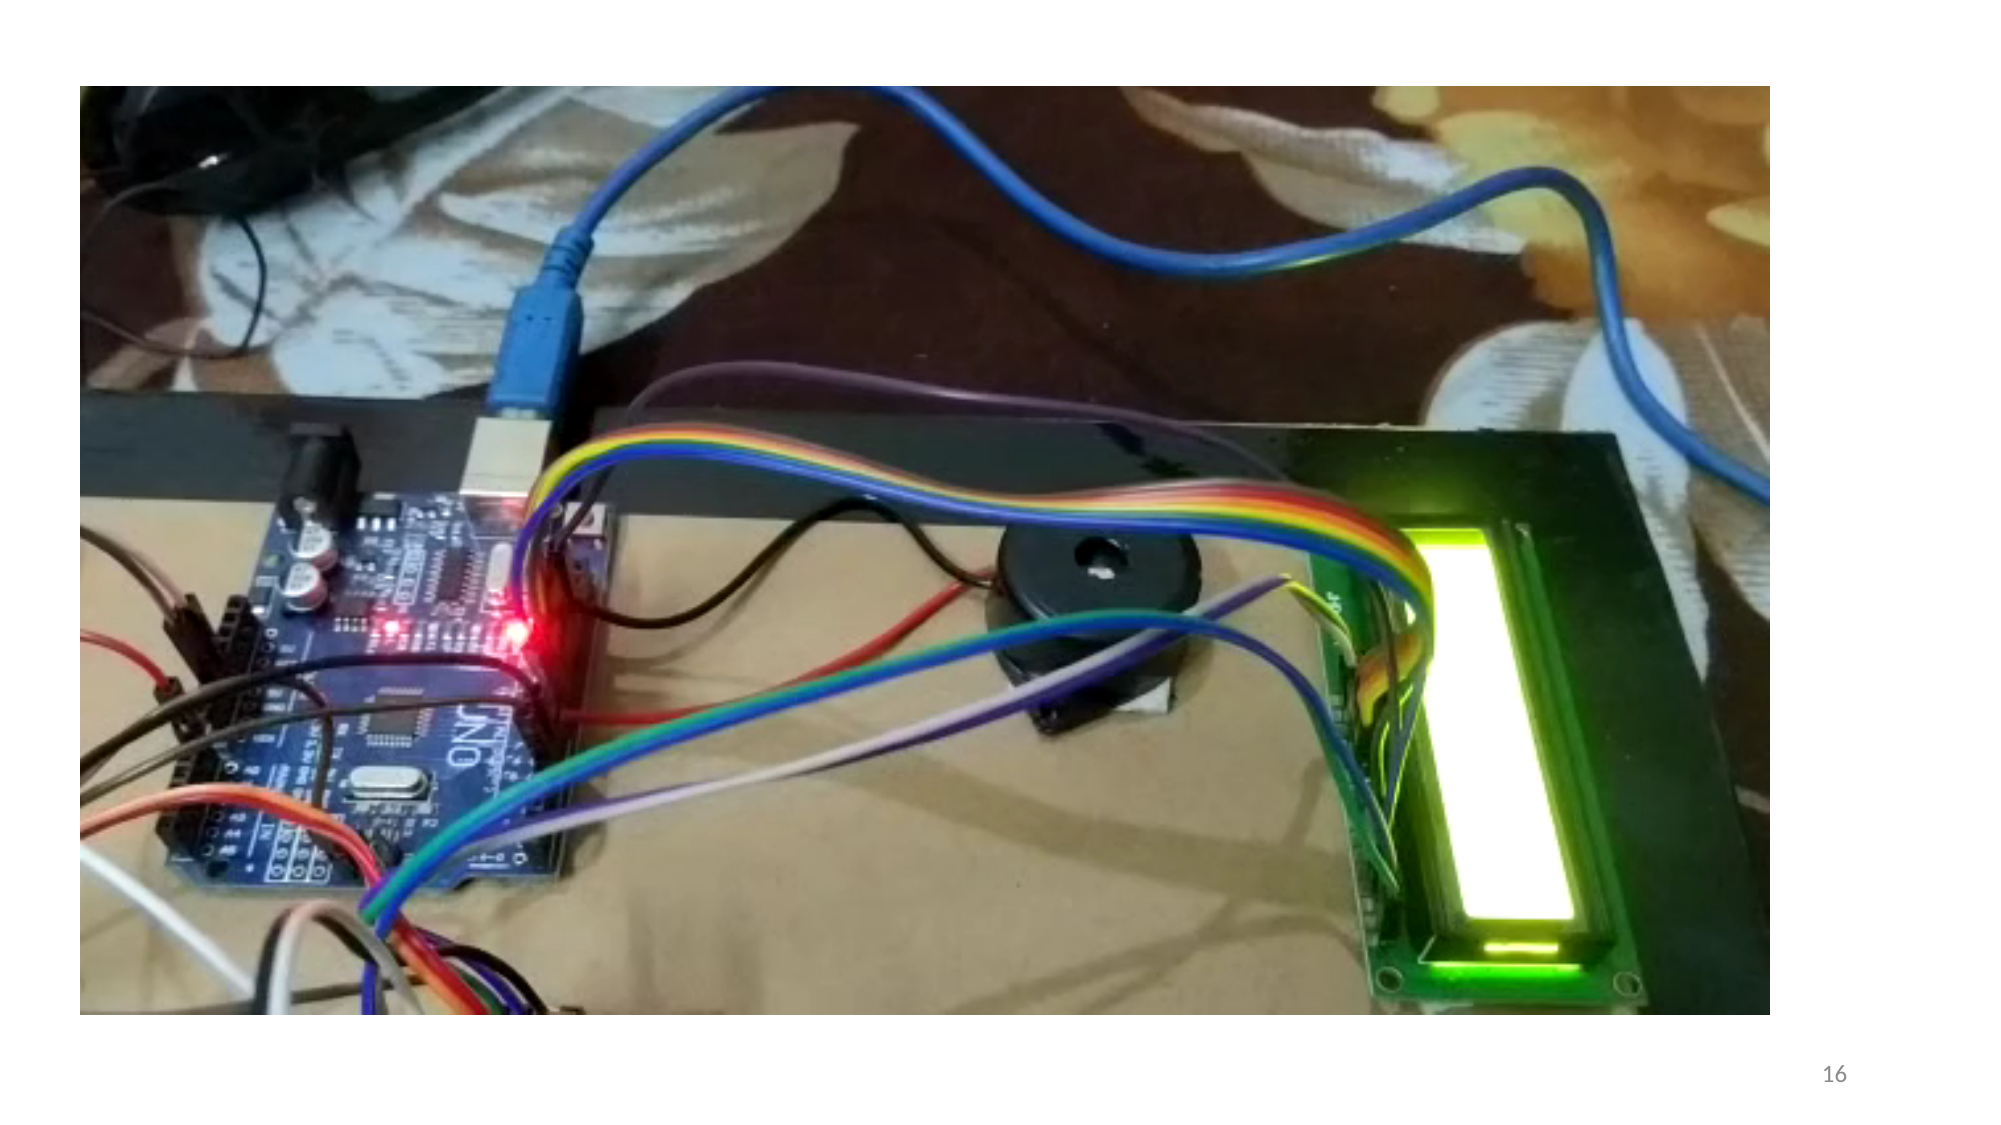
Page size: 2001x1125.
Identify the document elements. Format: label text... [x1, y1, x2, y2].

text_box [79, 85, 1771, 1016]
slide_number 16 [1412, 1042, 1863, 1103]
